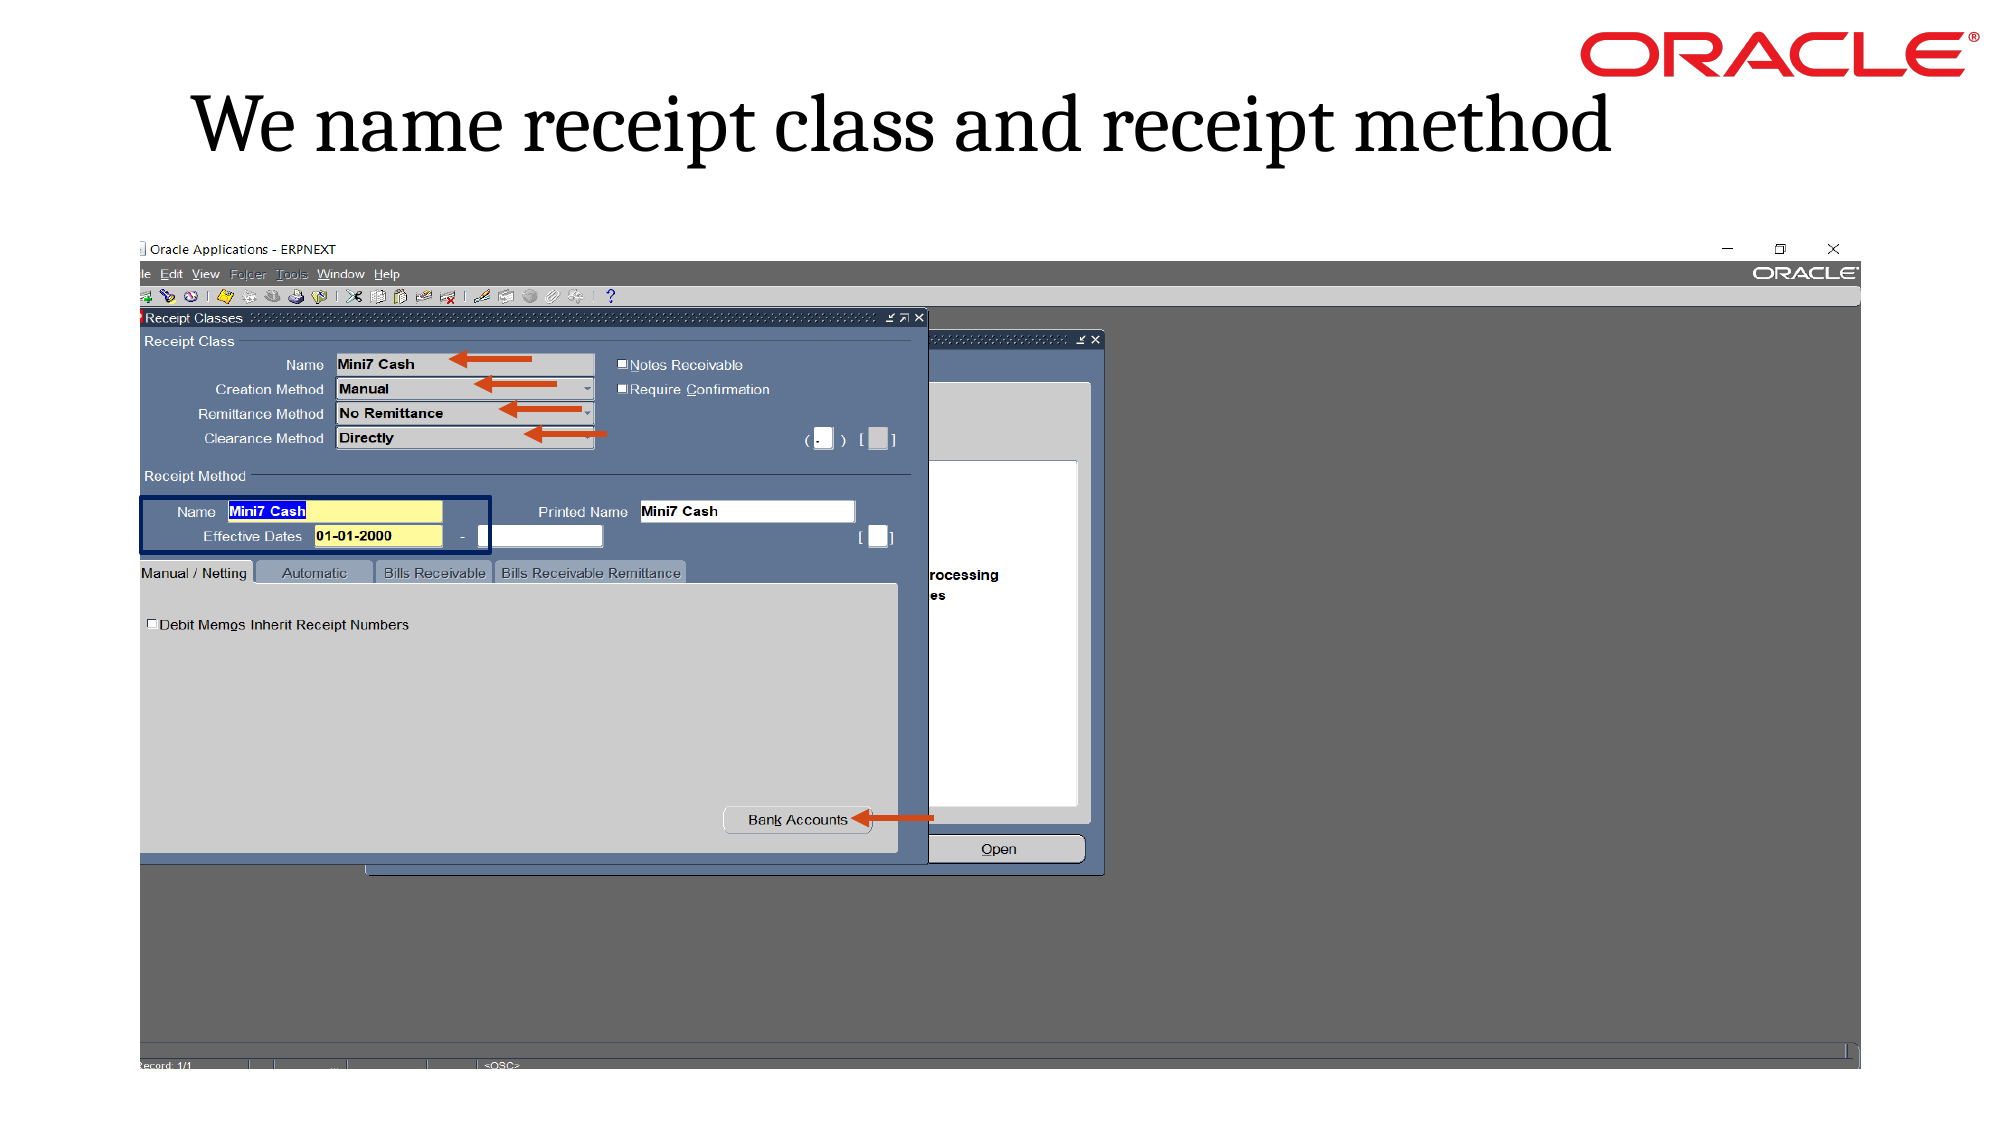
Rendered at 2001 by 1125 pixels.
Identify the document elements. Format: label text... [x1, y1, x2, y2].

title We name receipt class and receipt method [175, 79, 1826, 237]
picture [141, 238, 1860, 1068]
picture [1558, 3, 2001, 105]
